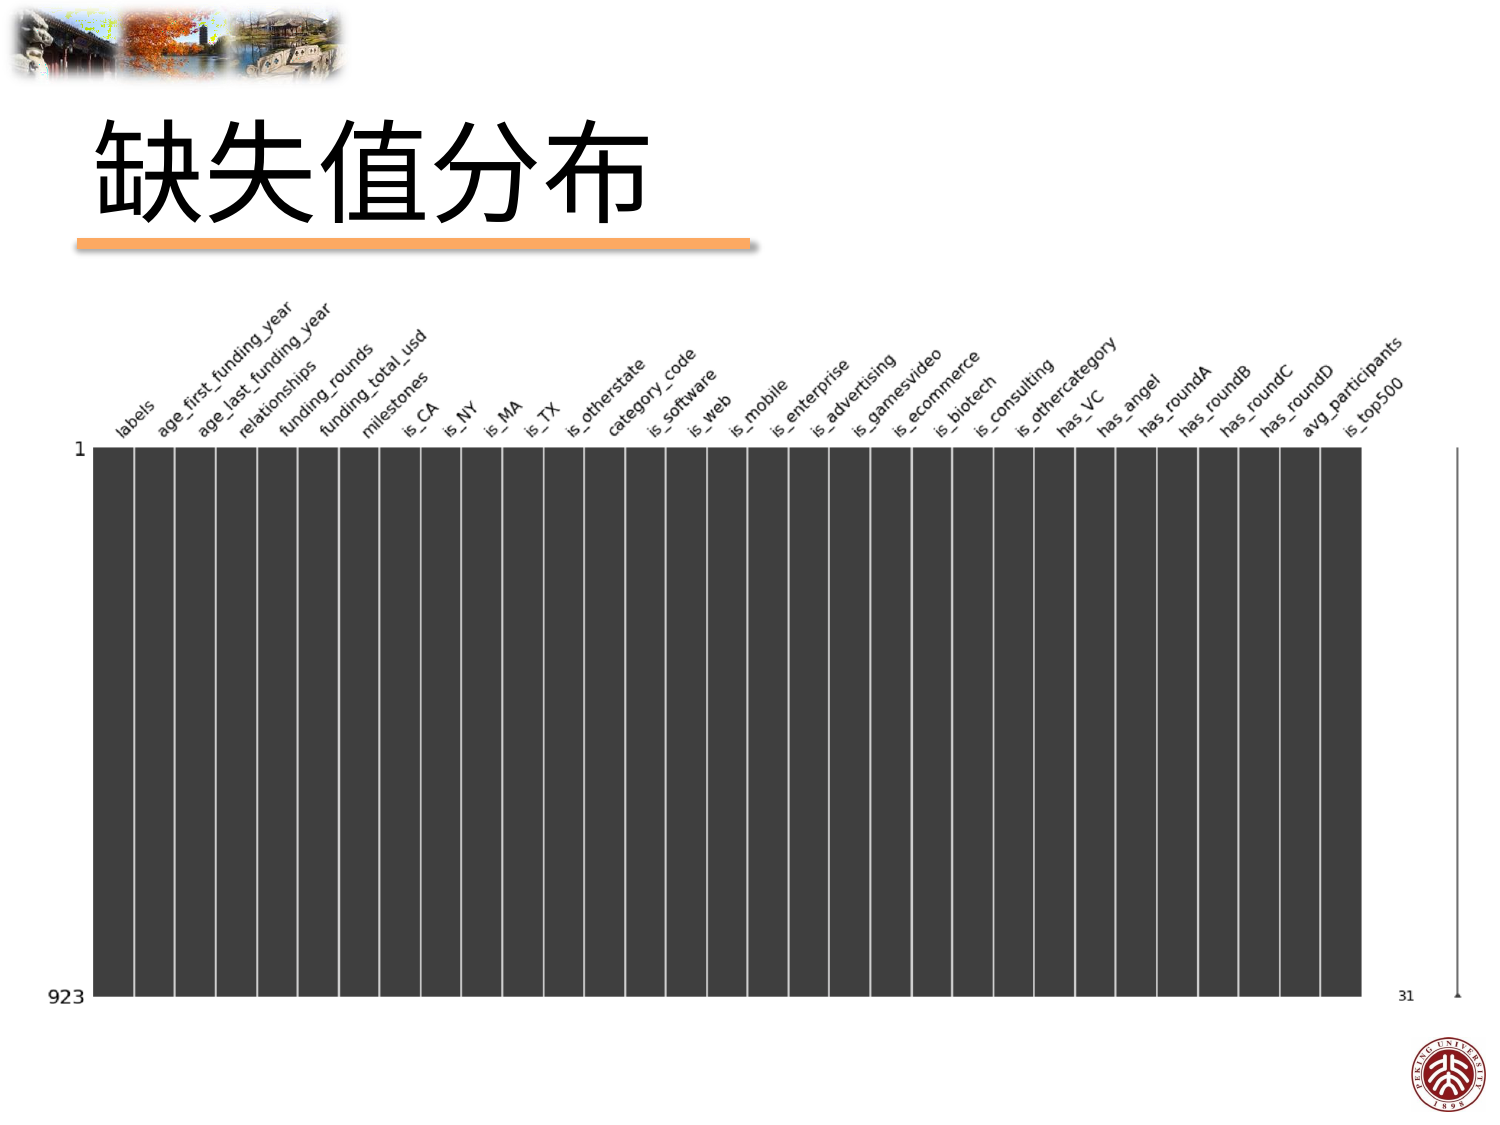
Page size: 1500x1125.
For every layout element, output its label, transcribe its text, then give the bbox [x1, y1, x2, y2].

picture [2, 0, 353, 90]
picture [69, 236, 765, 259]
title 缺失值分布 [92, 101, 1408, 239]
picture [1411, 1037, 1486, 1112]
picture [37, 283, 1463, 1024]
